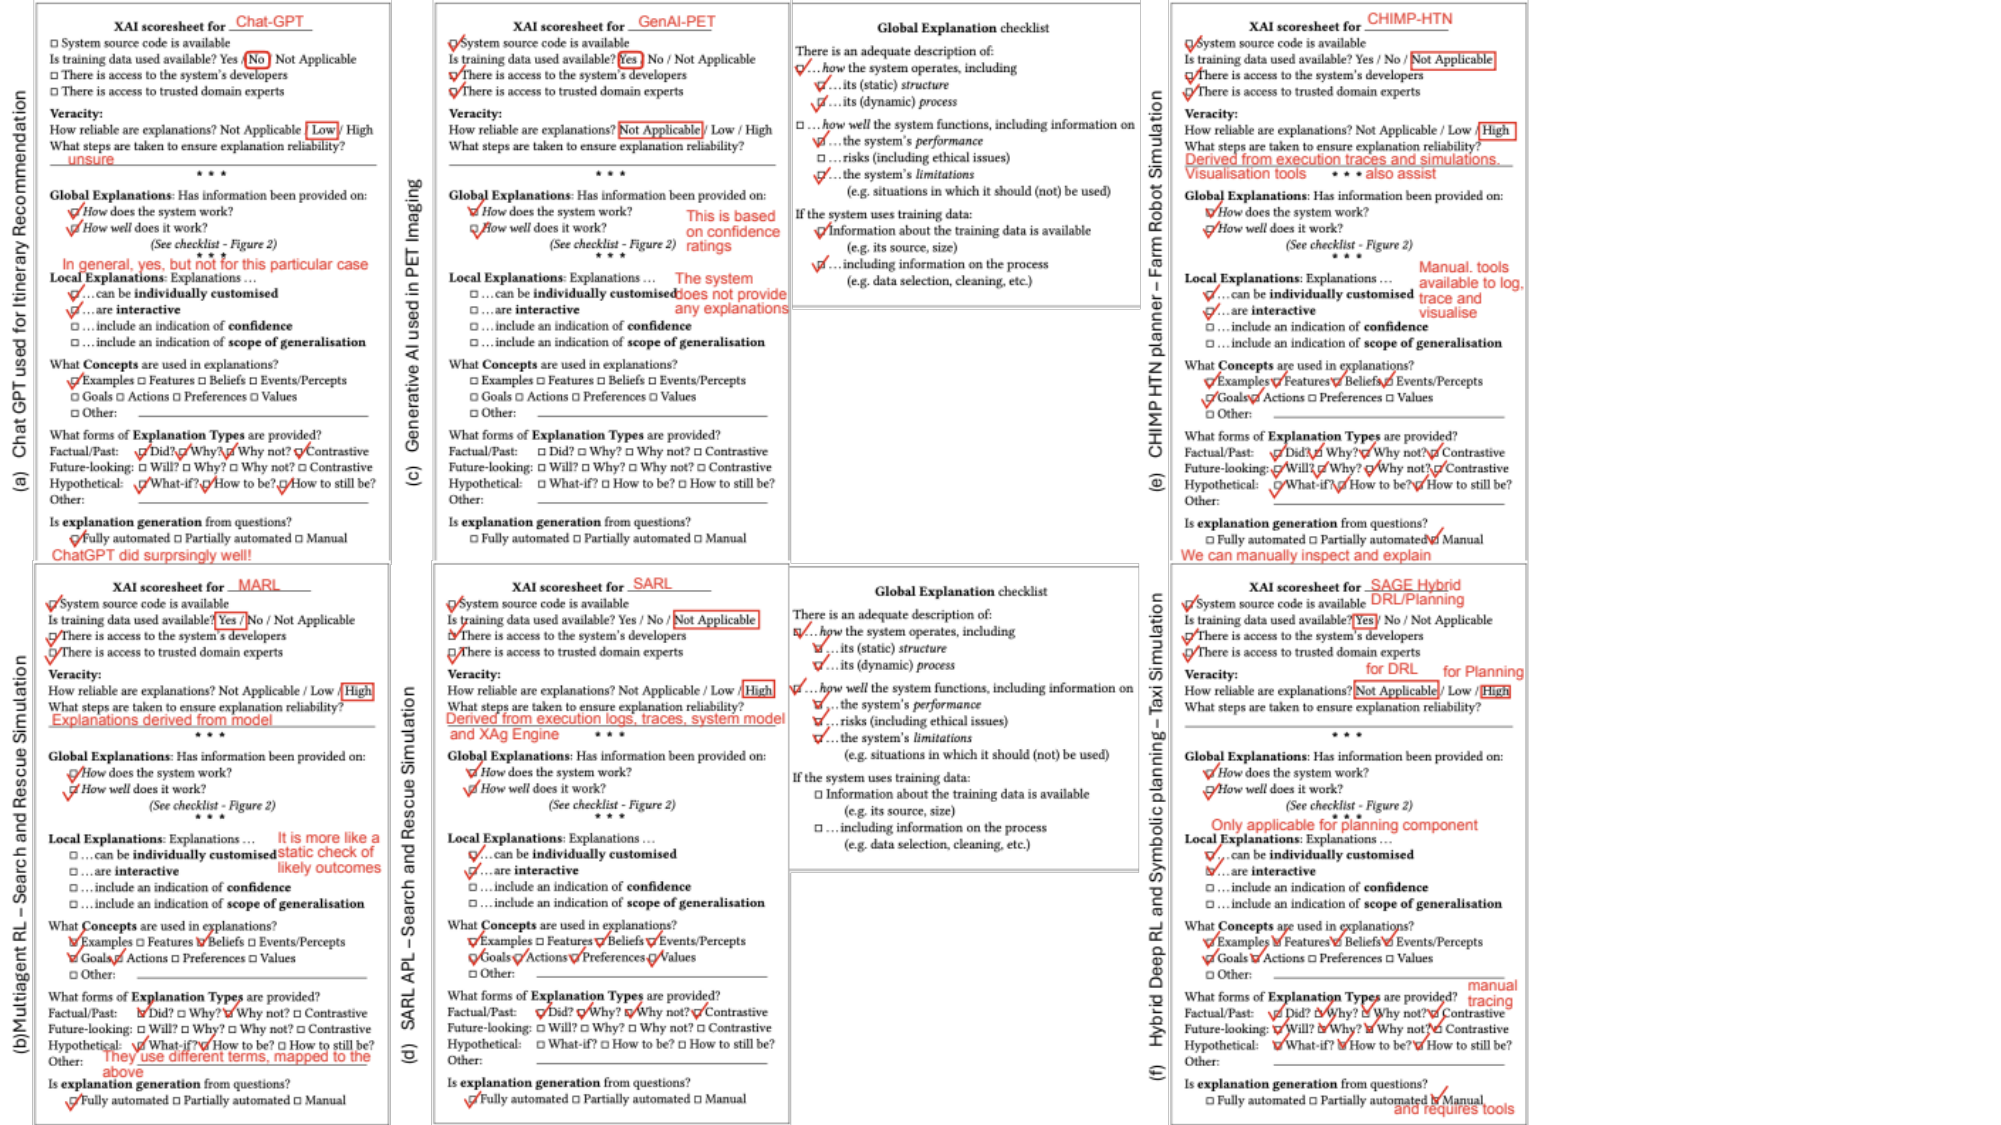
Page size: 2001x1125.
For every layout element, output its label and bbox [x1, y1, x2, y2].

picture [0, 0, 1593, 1125]
